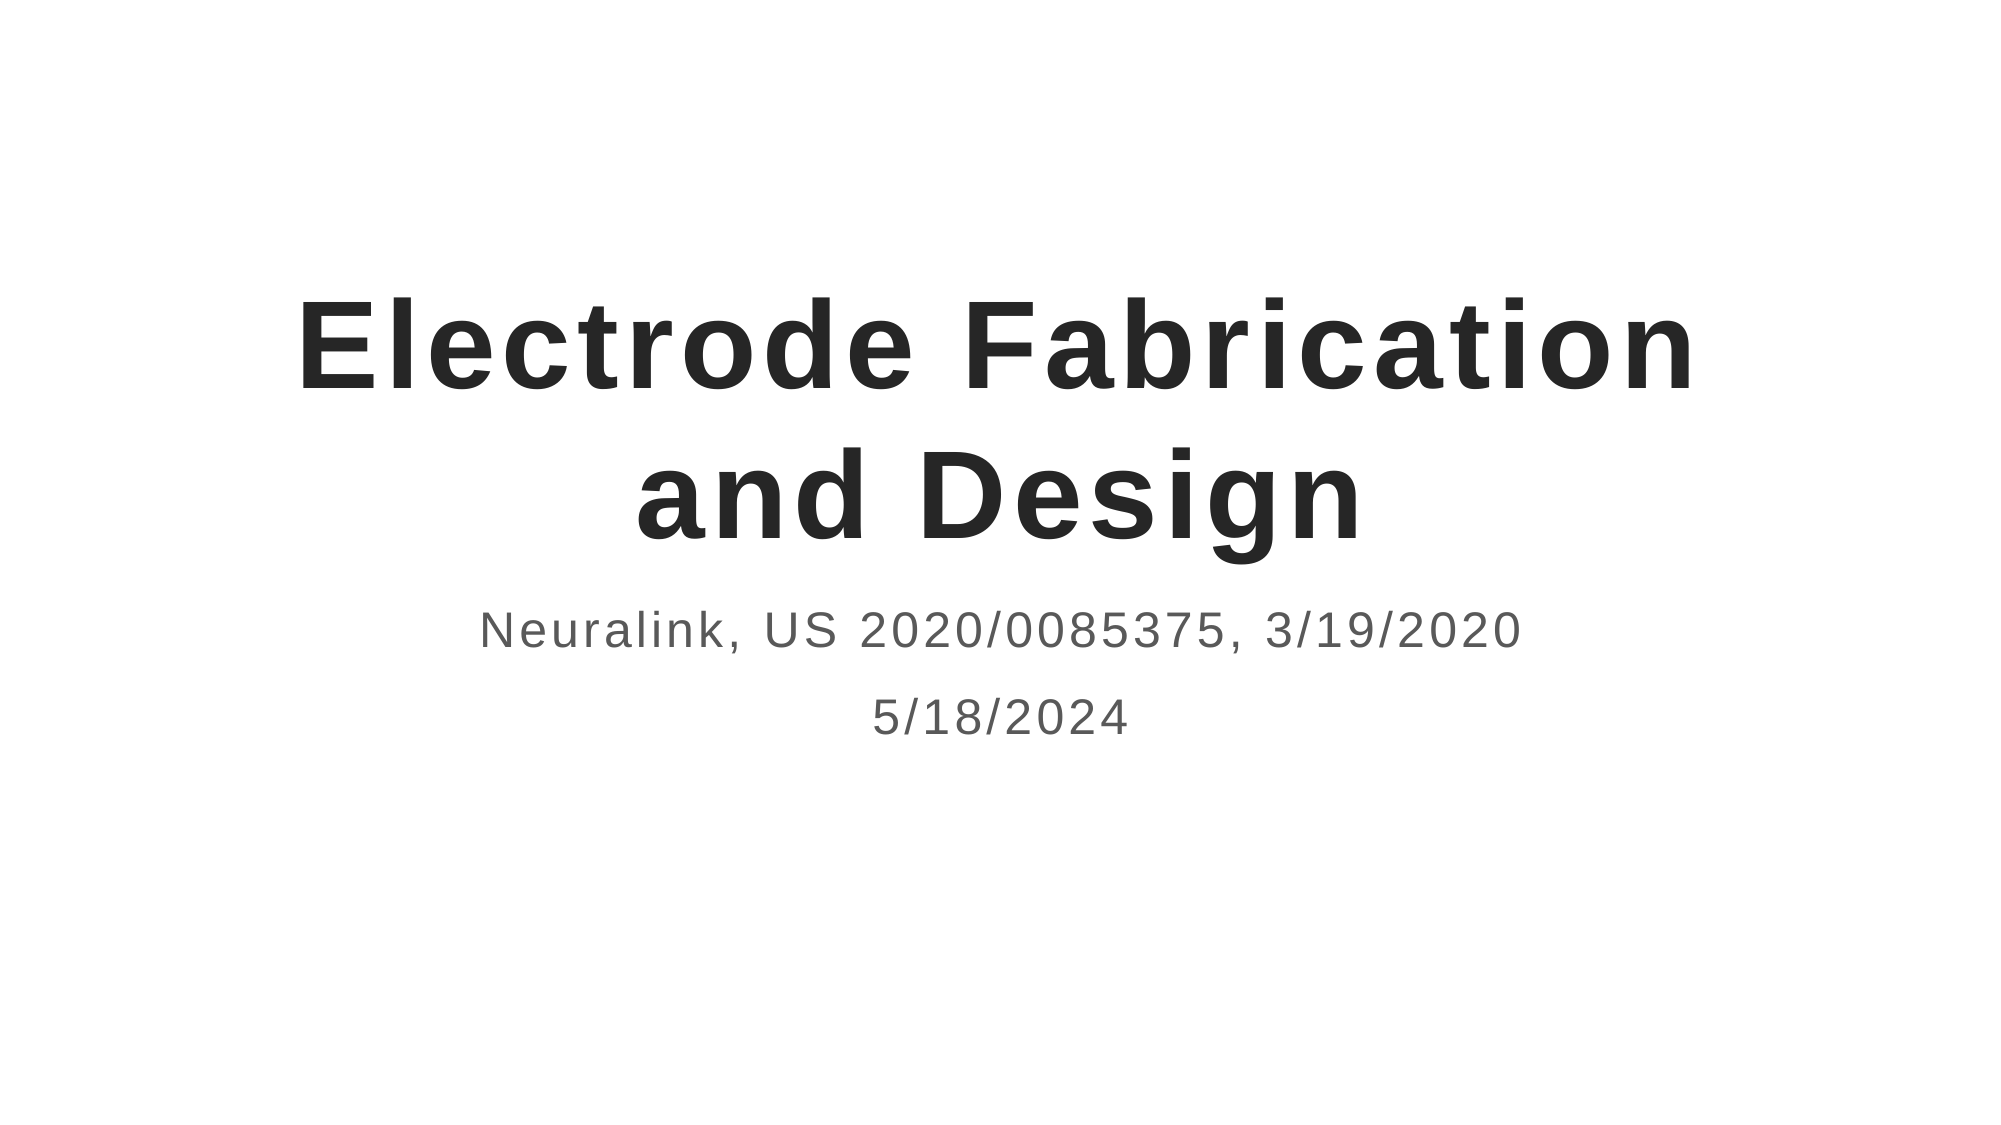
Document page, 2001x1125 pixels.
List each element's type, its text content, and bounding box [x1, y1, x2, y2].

subtitle Neuralink, US 2020/0085375, 3/19/2020 5/18/2024 [196, 584, 1805, 826]
title Electrode Fabrication and Design [196, 149, 1805, 572]
